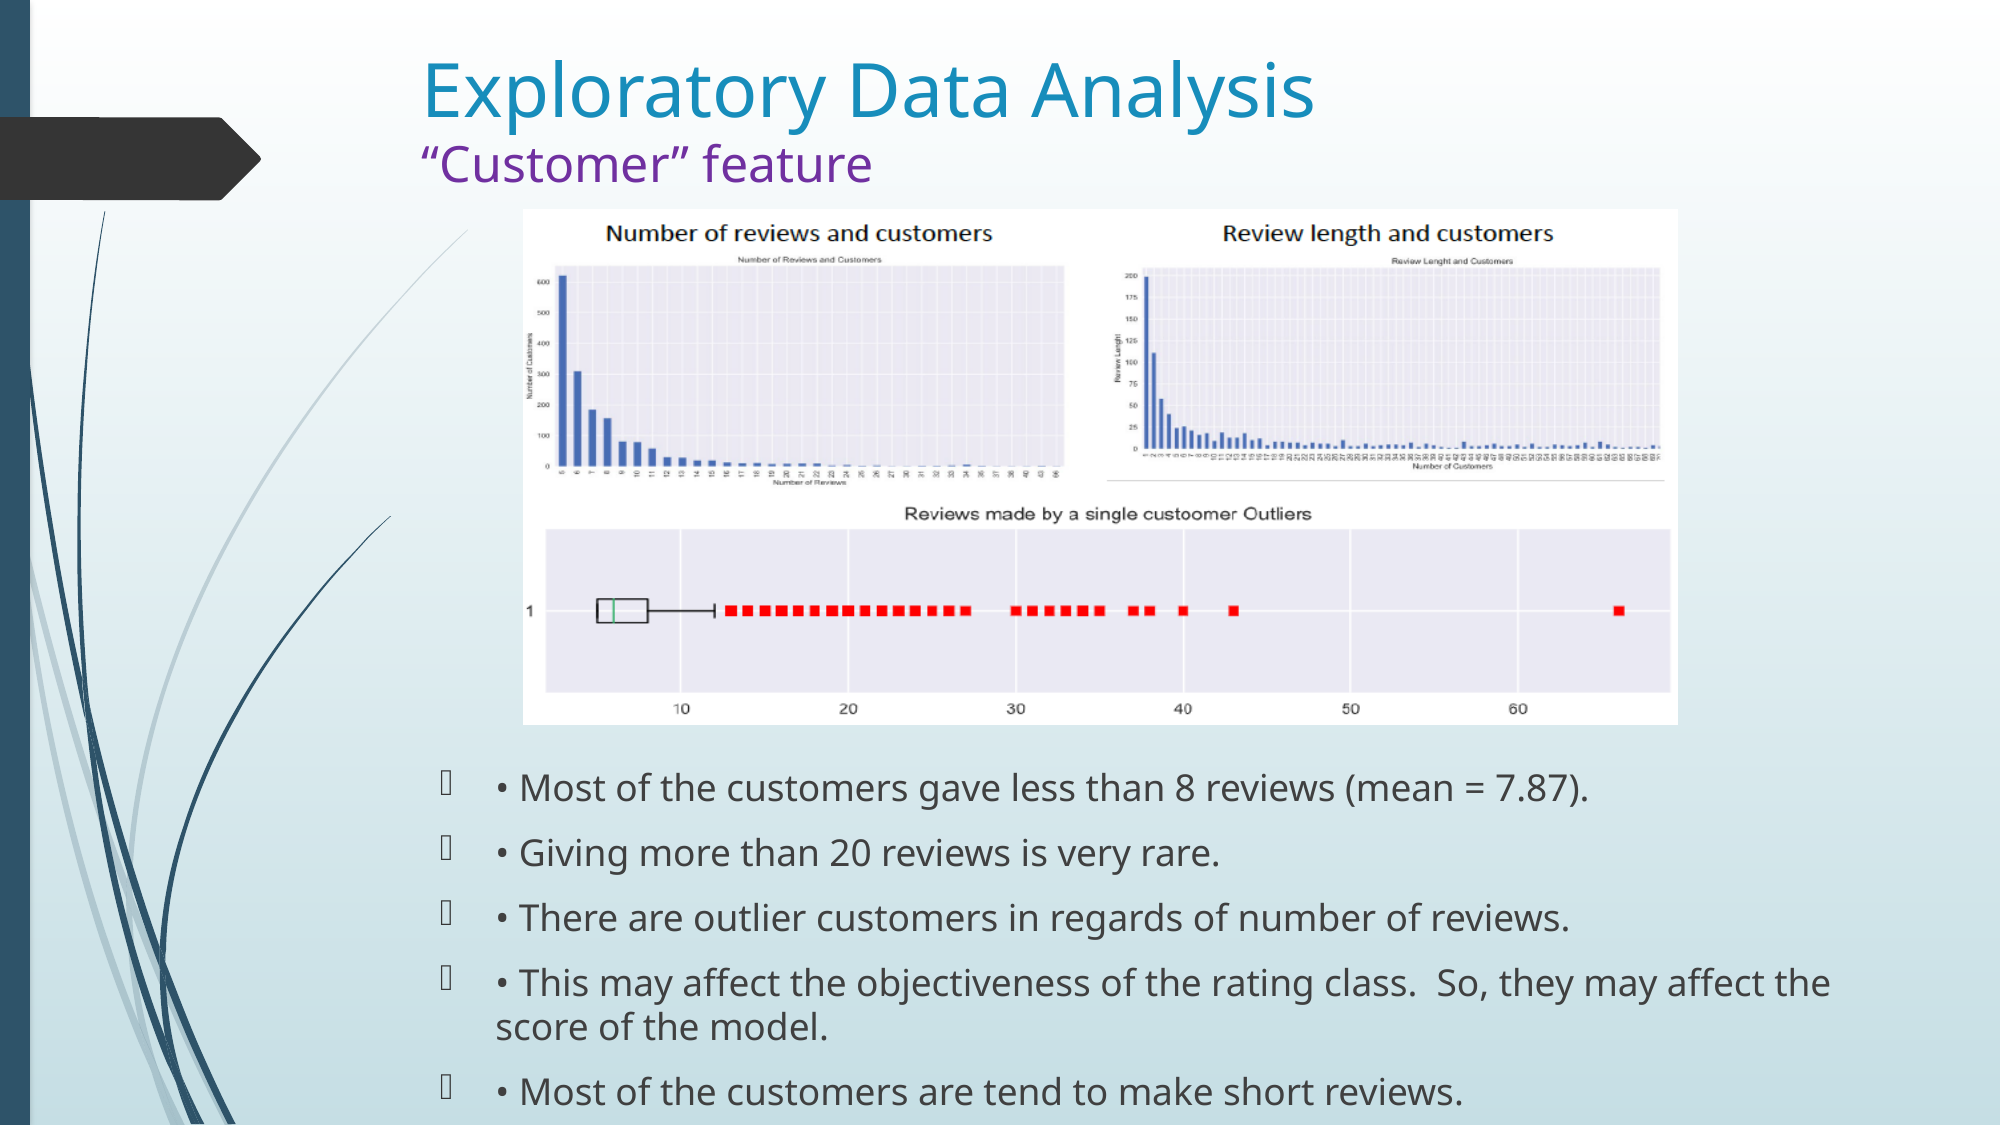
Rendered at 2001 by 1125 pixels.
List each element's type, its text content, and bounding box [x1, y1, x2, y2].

title Exploratory Data Analysis “Customer” feature [406, 35, 1869, 246]
list • Most of the customers gave less than 8 reviews (mean = 7.87). • Giving more than 20 reviews is very rare. • There are outlier customers in regards of number of reviews. • This may affect the objectiveness of the rating class. So, they may affect the score of the model. • Most of the customers are tend to make short reviews. [424, 691, 1888, 1125]
picture [522, 209, 1678, 726]
